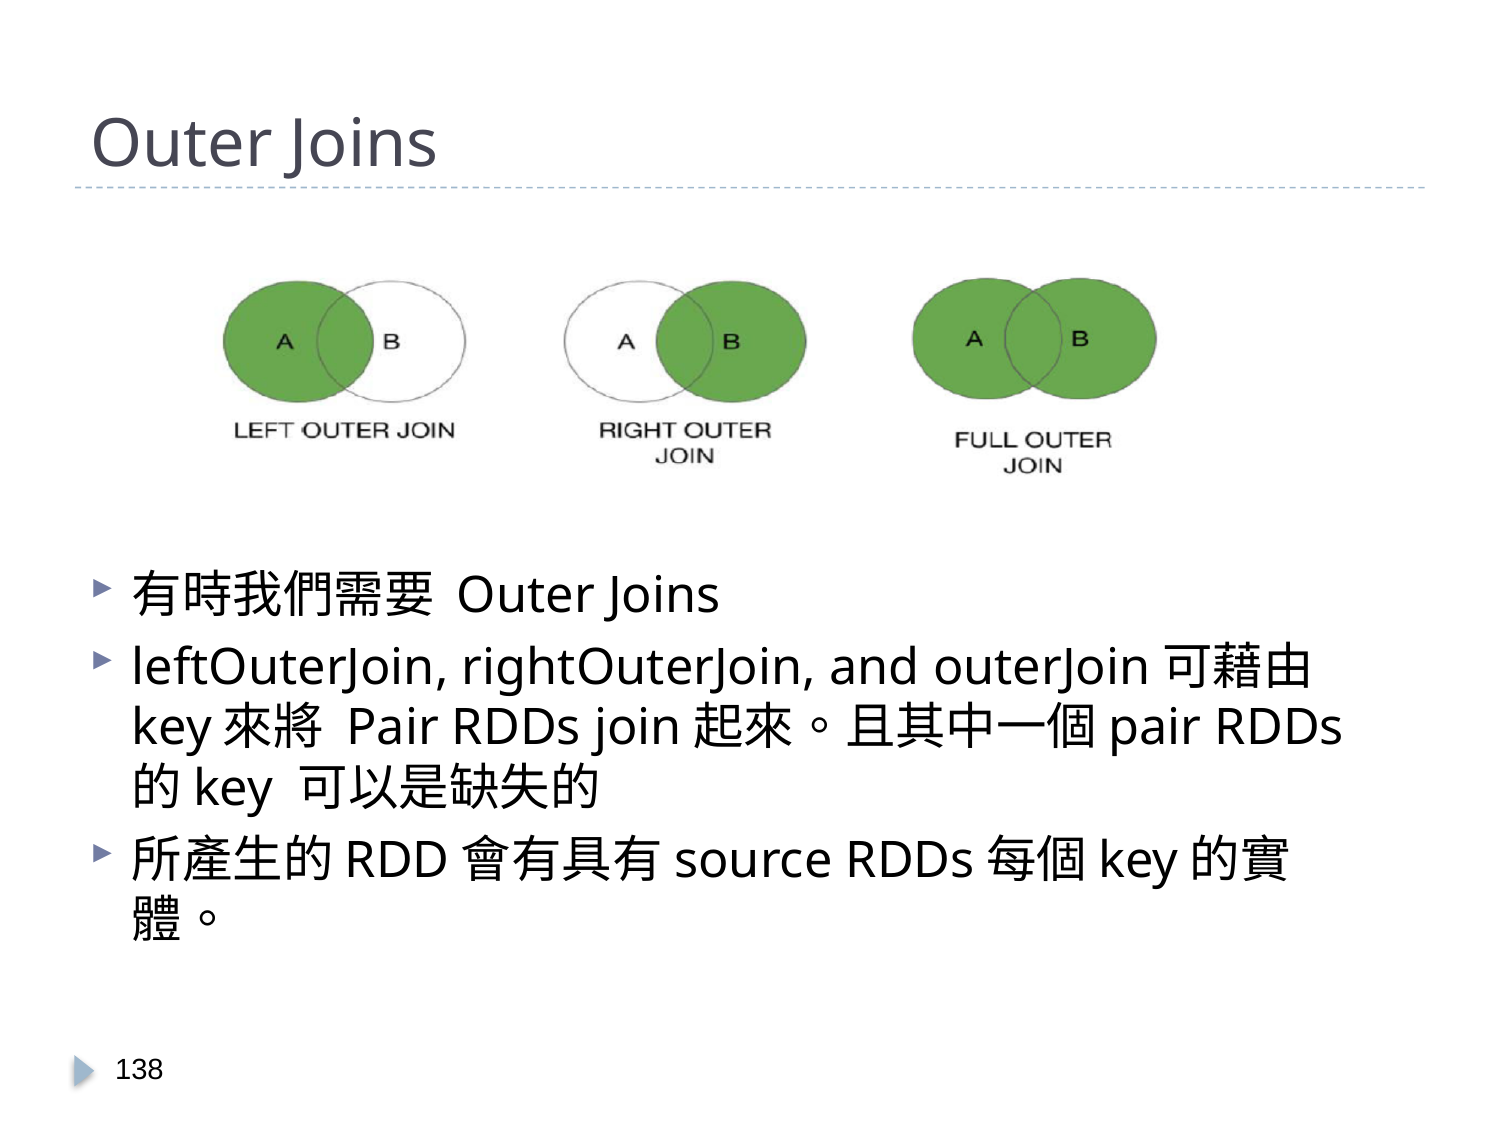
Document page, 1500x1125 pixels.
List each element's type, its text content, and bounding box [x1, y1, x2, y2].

list 有時我們需要 Outer Joins leftOuterJoin, rightOuterJoin, and outerJoin可藉由key來將 Pair RDDs join起來。且其中一個pair RDDs的key 可以是缺失的 所產生的RDD會有具有source RDDs每個key的實體。 [75, 338, 1400, 962]
slide_number 137 [100, 1042, 426, 1103]
title Outer Joins [75, 24, 1425, 188]
picture [189, 266, 1203, 497]
